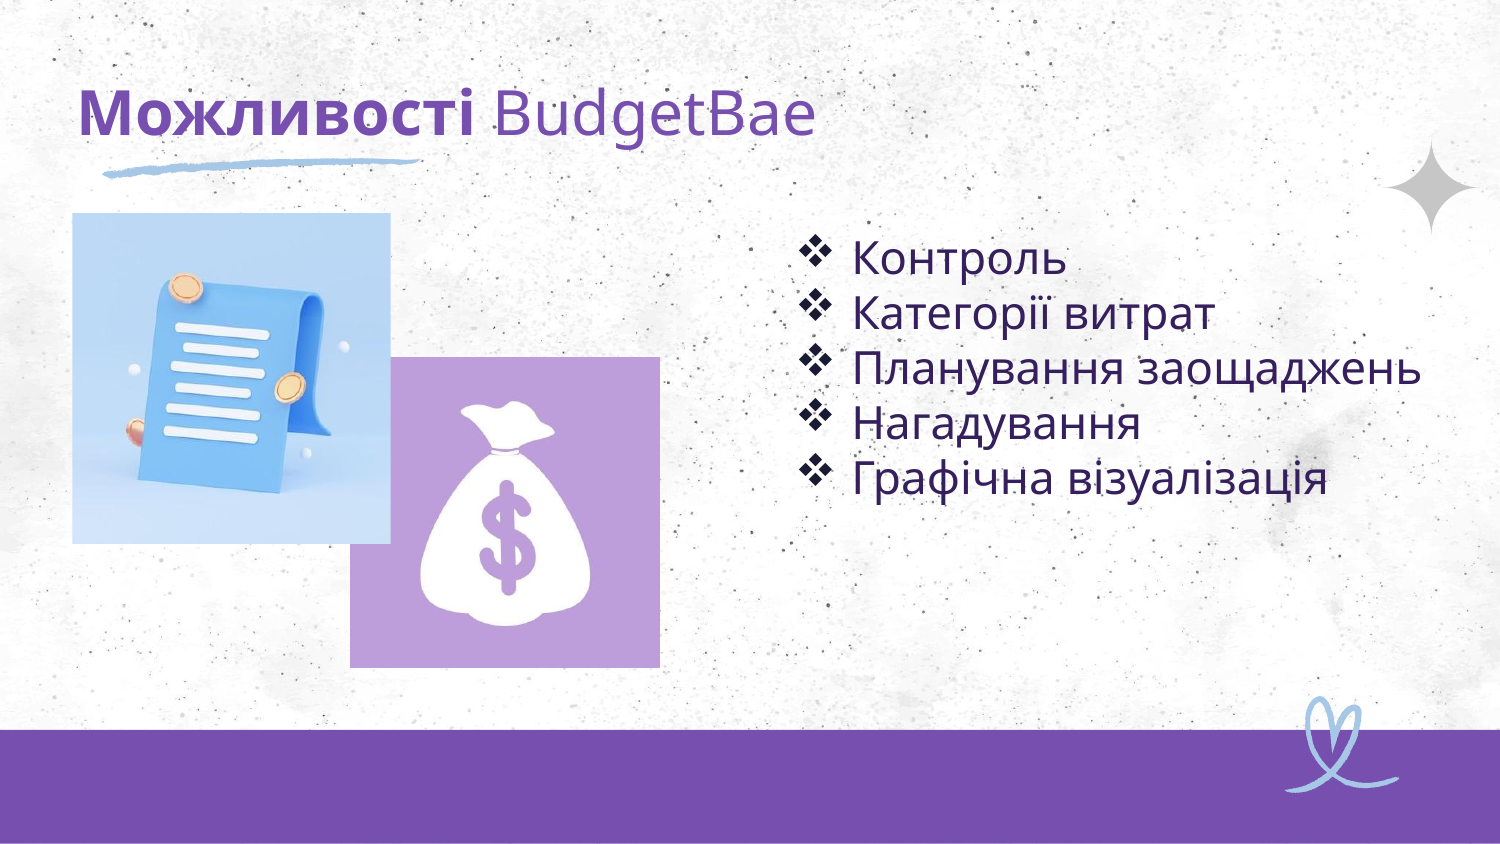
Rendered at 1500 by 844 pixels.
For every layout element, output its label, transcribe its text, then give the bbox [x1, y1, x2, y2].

subtitle Контроль Категорії витрат Планування заощаджень Нагадування Графічна візуалізація [759, 213, 1460, 767]
text_box [1382, 139, 1480, 236]
text_box [101, 158, 421, 179]
picture [0, 0, 1500, 729]
title Можливості BudgetBae [61, 57, 1406, 152]
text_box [1284, 695, 1401, 794]
